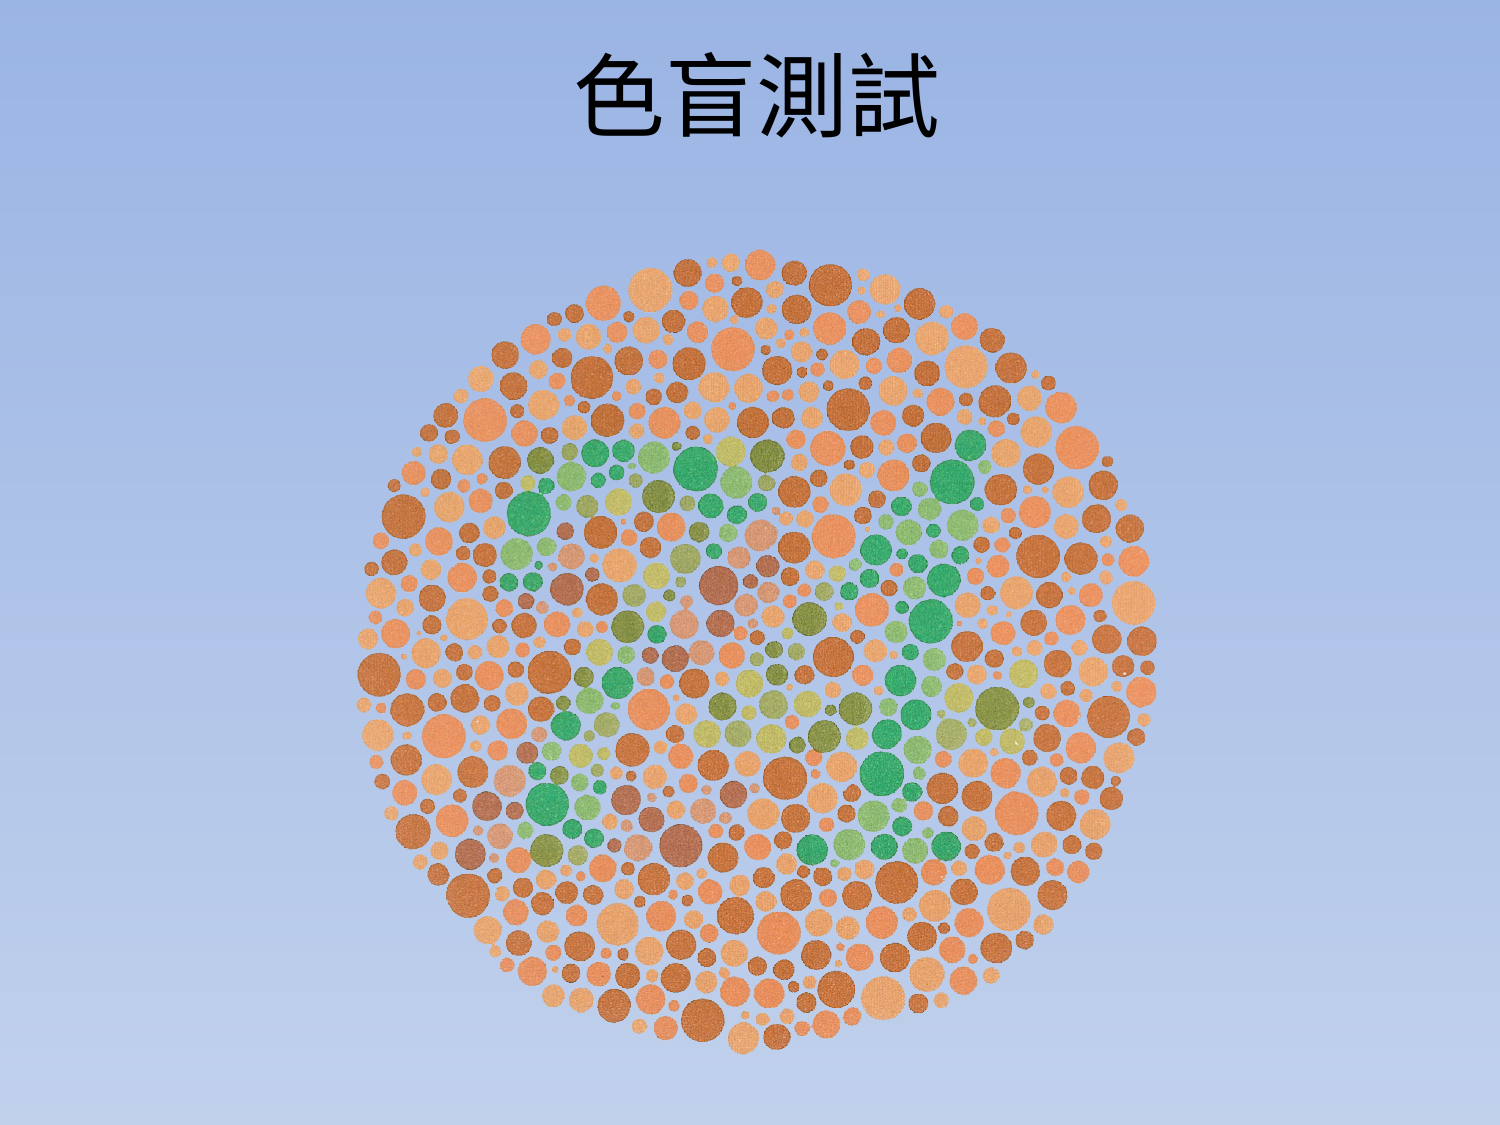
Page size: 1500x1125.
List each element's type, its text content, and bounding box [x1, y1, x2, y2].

picture [327, 234, 1173, 1068]
title 色盲測試 [82, 0, 1432, 188]
